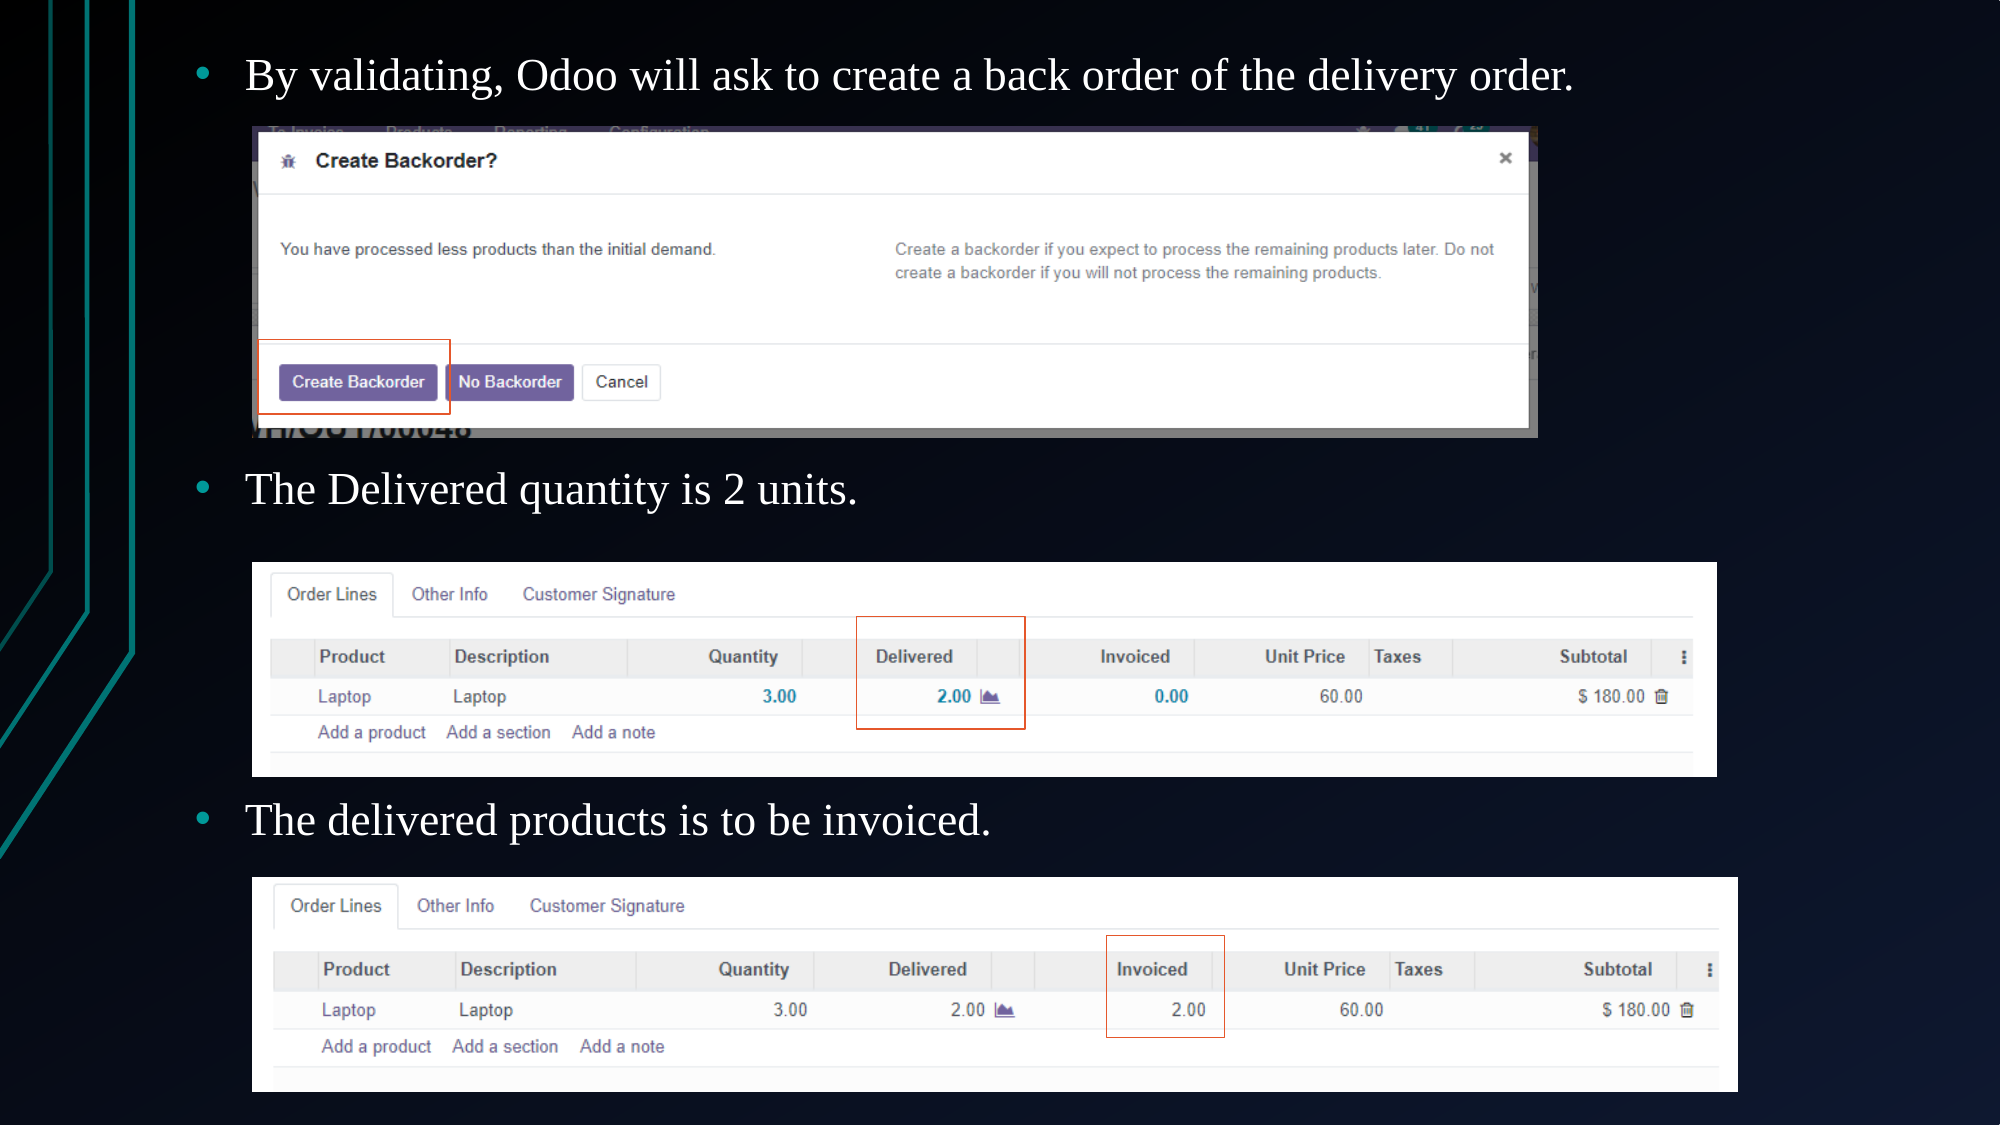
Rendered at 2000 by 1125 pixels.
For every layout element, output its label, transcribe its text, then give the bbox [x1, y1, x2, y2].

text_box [251, 877, 1738, 1092]
list By validating, Odoo will ask to create a back order of the delivery order. The Delivered quantity is 2 units. The delivered products is to be invoiced. [174, 41, 1925, 1080]
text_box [252, 562, 1717, 778]
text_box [251, 126, 1538, 438]
